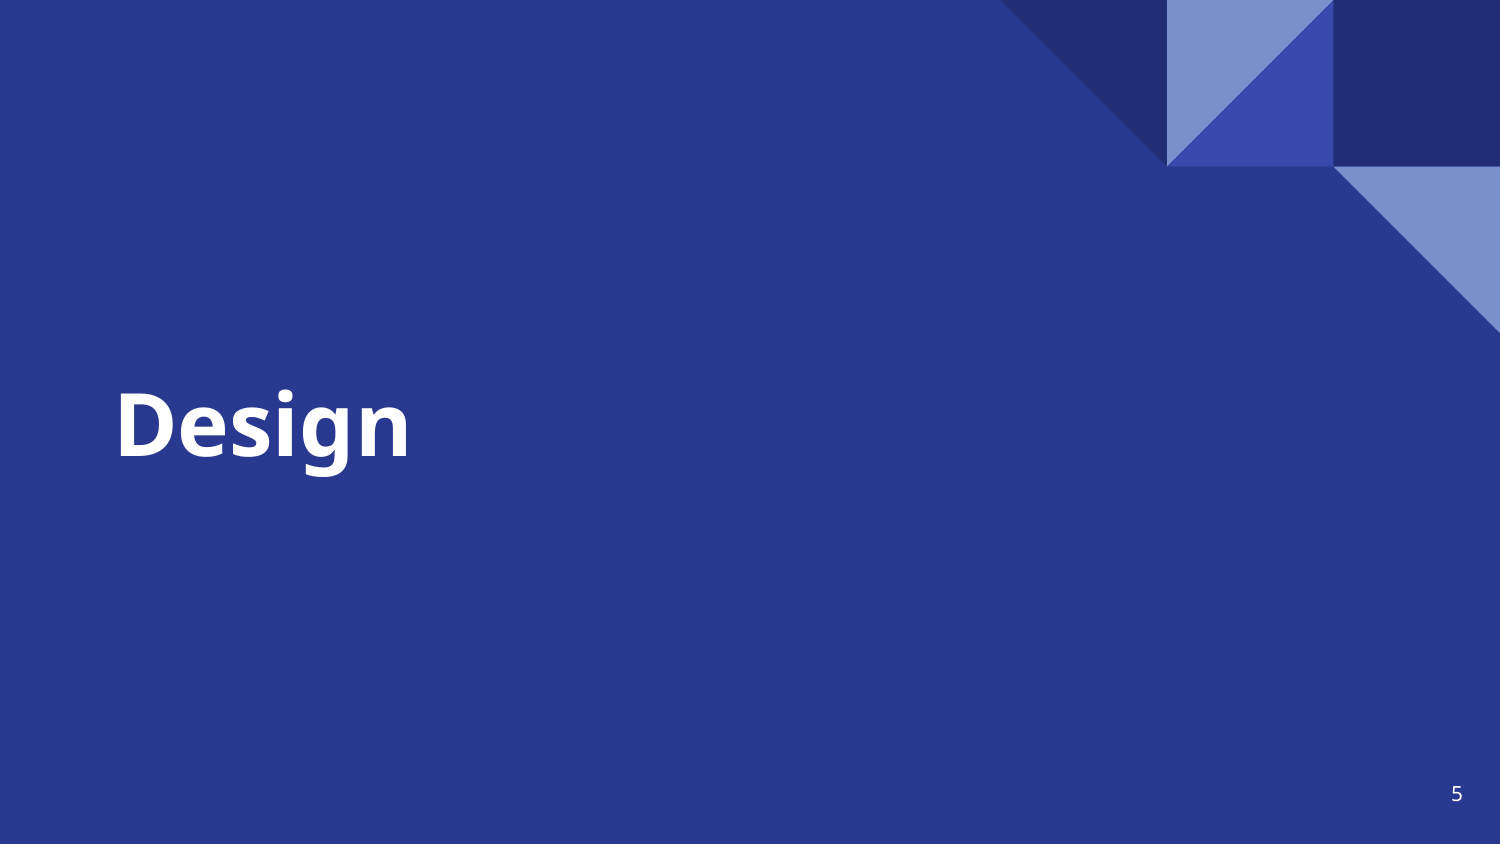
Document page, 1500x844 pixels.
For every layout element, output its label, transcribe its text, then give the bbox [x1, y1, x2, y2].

slide_number ‹#› [1387, 762, 1478, 828]
title Design [98, 353, 1447, 491]
